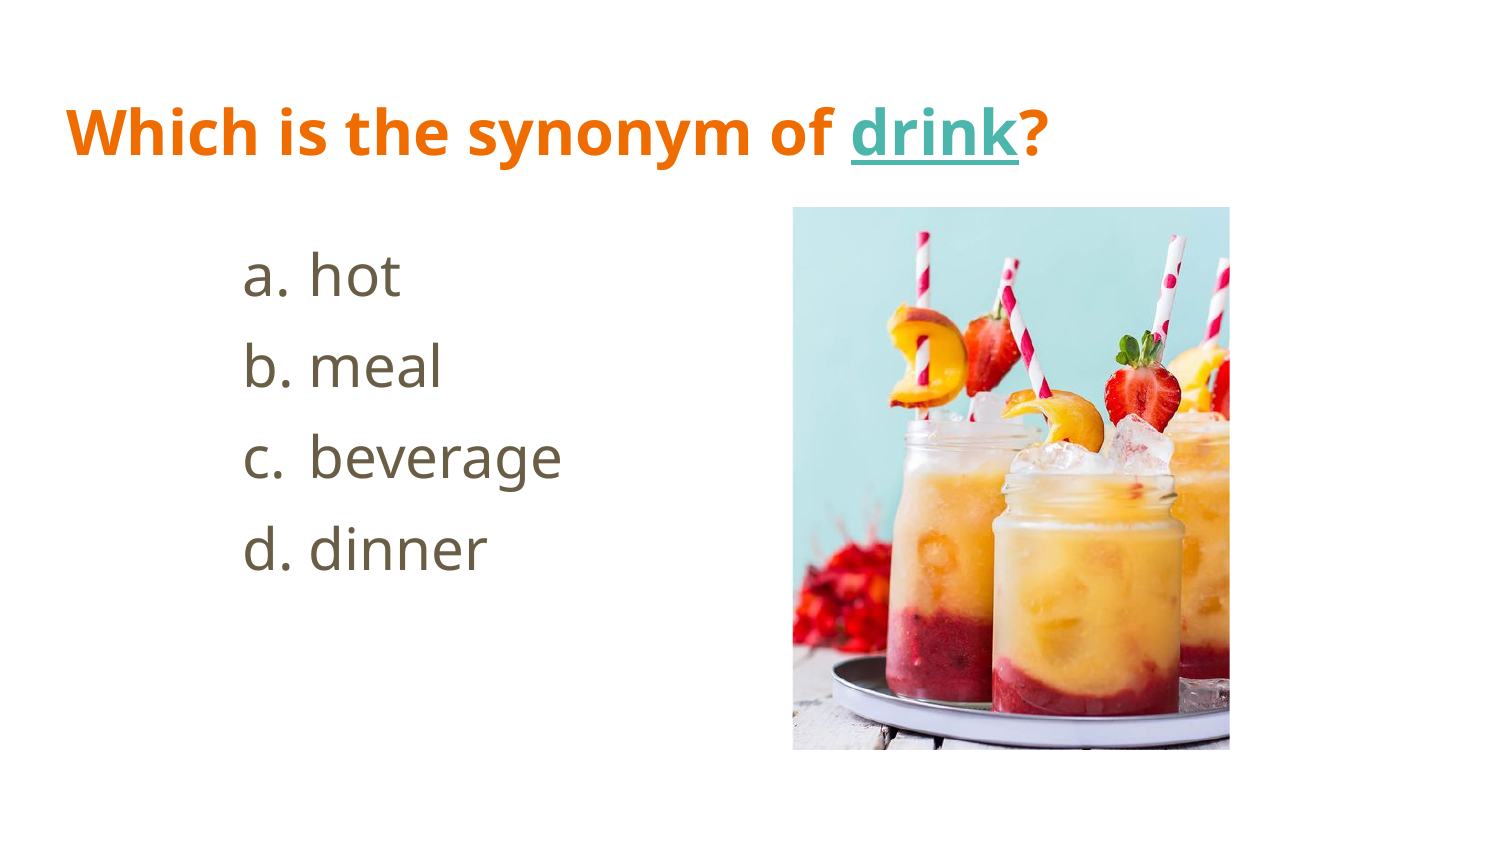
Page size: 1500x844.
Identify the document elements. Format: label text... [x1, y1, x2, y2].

picture [792, 207, 1230, 750]
list hot meal beverage dinner [219, 207, 708, 750]
title Which is the synonym of drink? [51, 72, 1449, 189]
